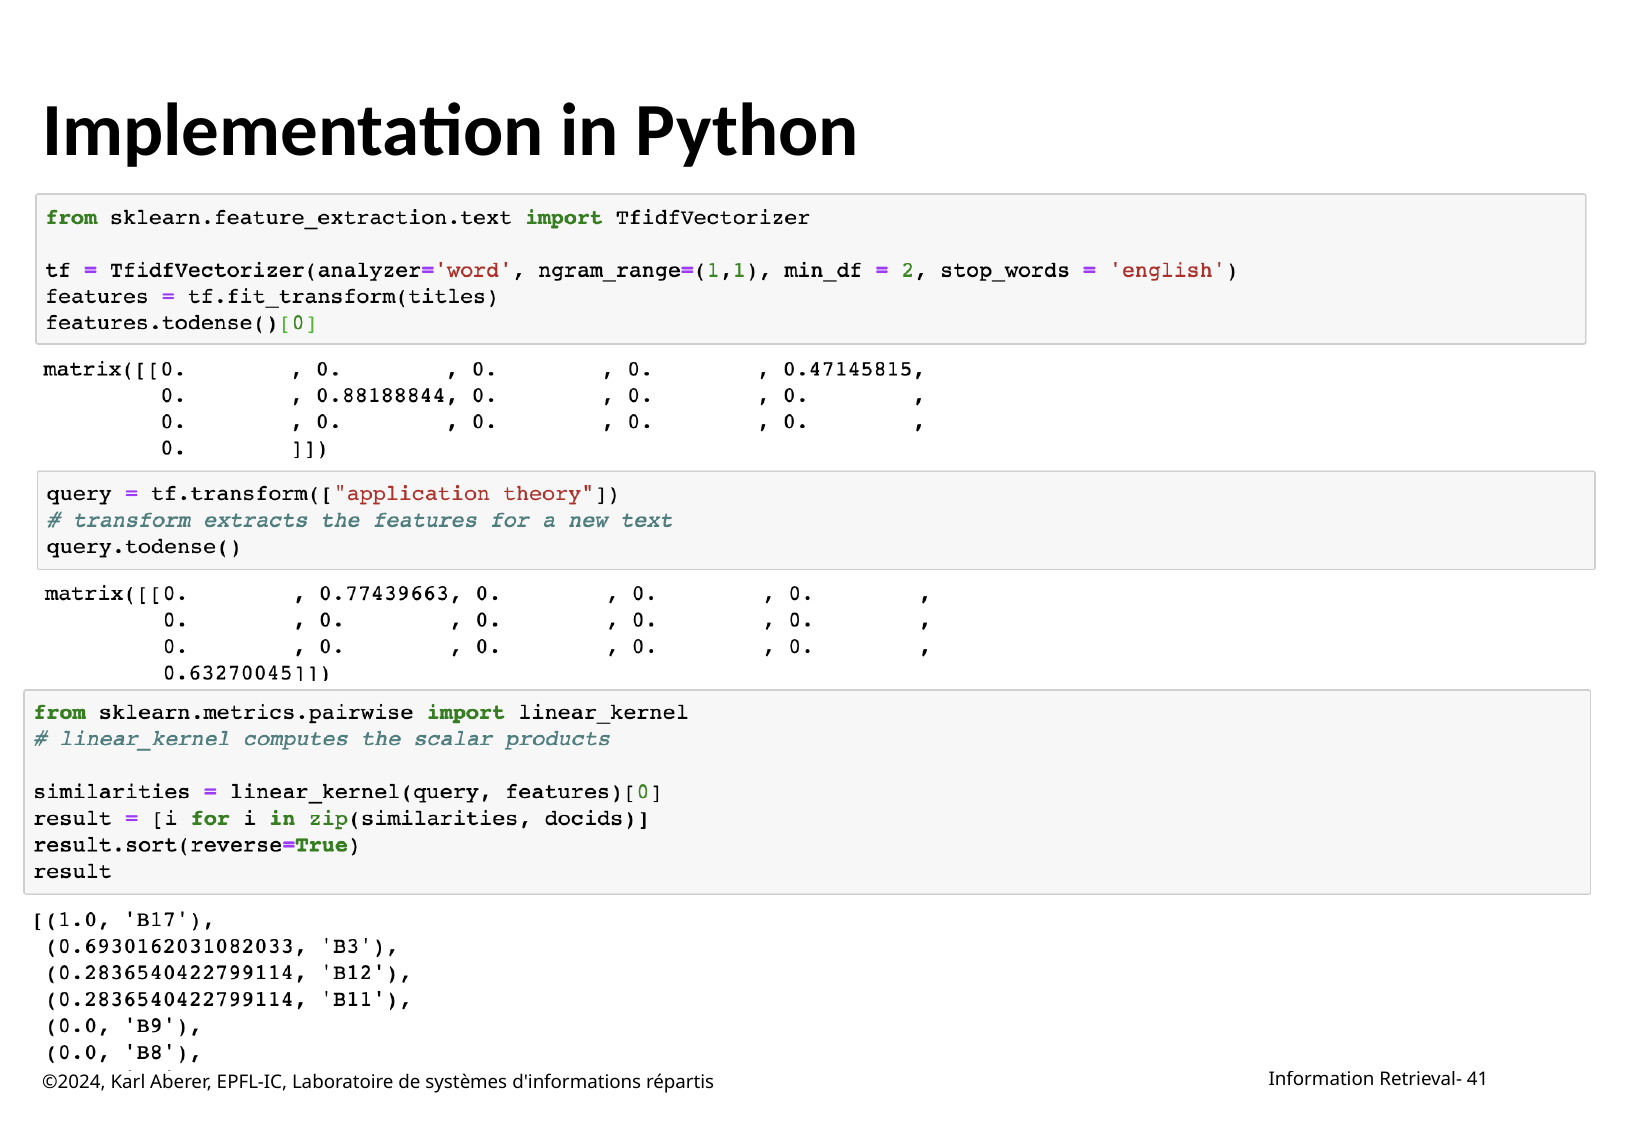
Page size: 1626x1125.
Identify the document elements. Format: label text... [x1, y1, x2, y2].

picture [18, 467, 1605, 1072]
title Implementation in Python [27, 50, 1504, 183]
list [26, 184, 1597, 467]
footer ©2024, Karl Aberer, EPFL-IC, Laboratoire de systèmes d'informations répartis [26, 1083, 1071, 1101]
